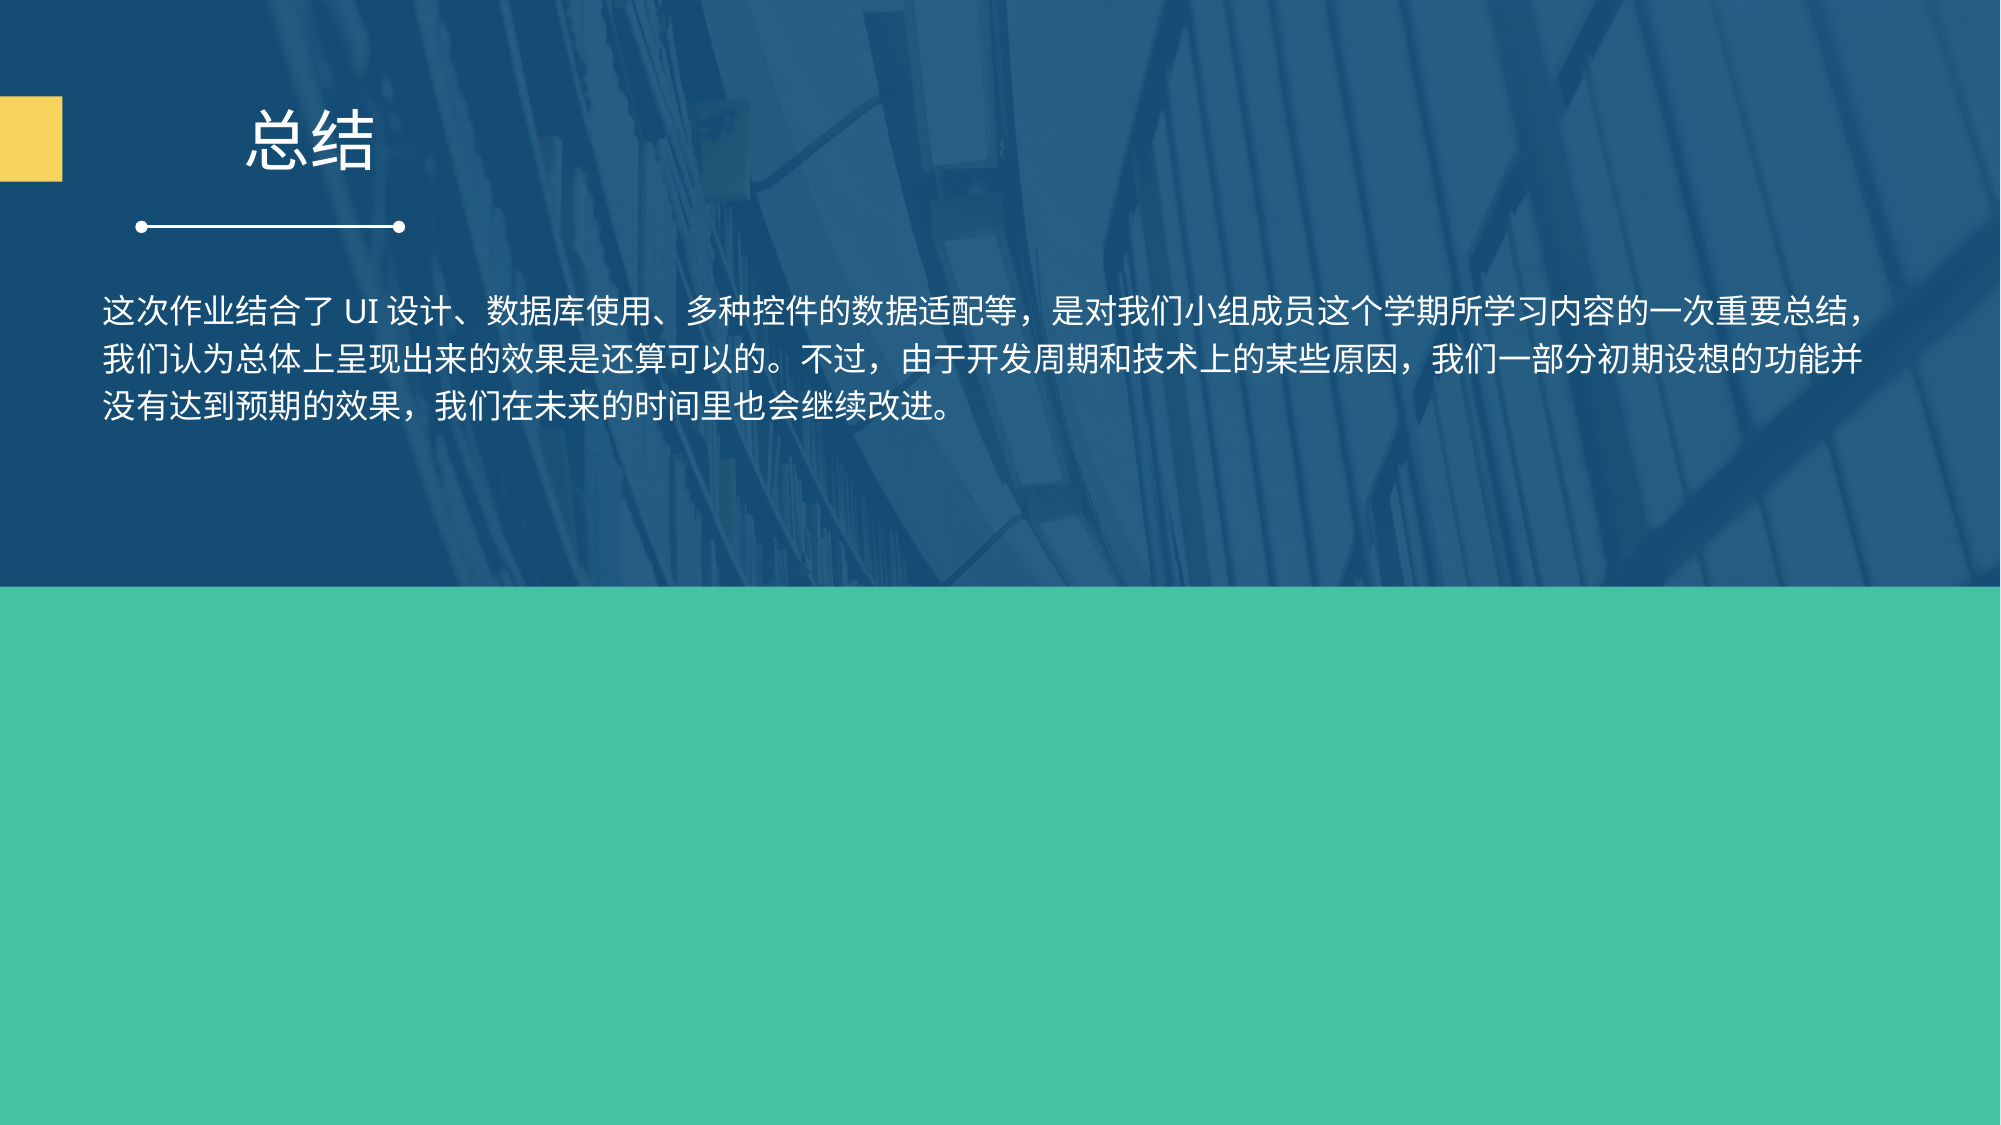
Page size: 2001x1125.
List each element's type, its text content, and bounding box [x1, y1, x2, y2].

text_box [0, 586, 2000, 1125]
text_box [0, 96, 378, 182]
text_box 这次作业结合了UI设计、数据库使用、多种控件的数据适配等，是对我们小组成员这个学期所学习内容的一次重要总结，我们认为总体上呈现出来的效果是还算可以的。不过，由于开发周期和技术上的某些原因，我们一部分初期设想的功能并没有达到预期的效果，我们在未来的时间里也会继续改进。 [87, 274, 1900, 433]
picture [0, 0, 2001, 1125]
